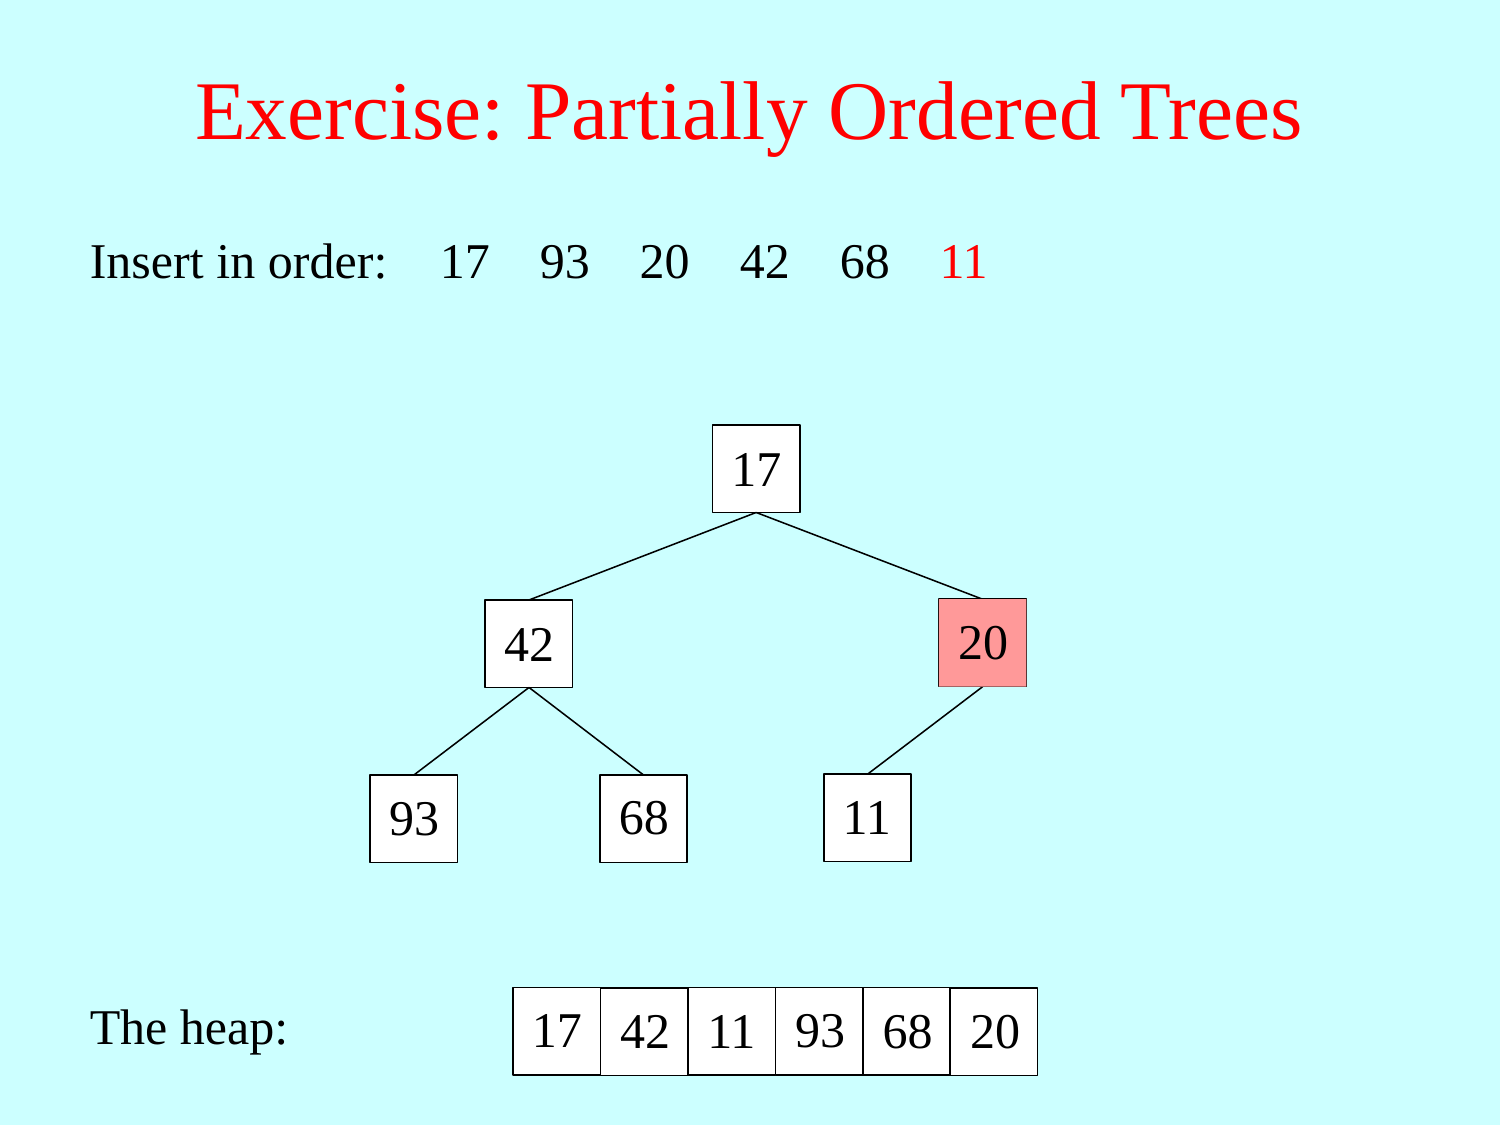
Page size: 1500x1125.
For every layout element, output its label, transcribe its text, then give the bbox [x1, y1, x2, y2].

text_box [370, 853, 458, 863]
text_box [689, 1066, 775, 1075]
text_box 11 [924, 220, 1013, 296]
text_box [712, 504, 800, 513]
text_box 68 [863, 990, 951, 1066]
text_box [542, 673, 631, 789]
text_box 93 [524, 220, 613, 296]
text_box The heap: [75, 987, 425, 1063]
text_box [370, 774, 422, 778]
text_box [825, 442, 913, 670]
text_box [427, 673, 516, 790]
text_box 42 [601, 990, 687, 1066]
text_box 17 [712, 428, 800, 504]
text_box [863, 1066, 949, 1075]
text_box [972, 677, 1027, 687]
text_box 68 [599, 777, 688, 853]
text_box Insert in order: [75, 220, 424, 296]
text_box [600, 1065, 689, 1076]
title Exercise: Partially Ordered Trees [0, 12, 1500, 201]
text_box 20 [624, 220, 713, 296]
text_box 20 [951, 990, 1039, 1066]
text_box 68 [824, 220, 913, 296]
text_box 93 [370, 778, 458, 853]
text_box [485, 599, 573, 603]
text_box 20 [939, 601, 1027, 677]
text_box 42 [485, 603, 573, 679]
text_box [881, 672, 970, 789]
text_box 17 [513, 990, 601, 1065]
text_box [775, 987, 863, 1075]
text_box 11 [822, 776, 911, 852]
text_box [599, 853, 688, 863]
text_box 11 [687, 990, 775, 1066]
text_box [823, 797, 912, 862]
text_box [513, 1065, 600, 1075]
text_box [949, 1066, 1038, 1076]
text_box 42 [724, 220, 813, 296]
text_box [520, 679, 537, 688]
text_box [598, 442, 687, 671]
text_box 93 [776, 990, 863, 1066]
text_box 17 [424, 220, 513, 296]
text_box [712, 424, 800, 428]
